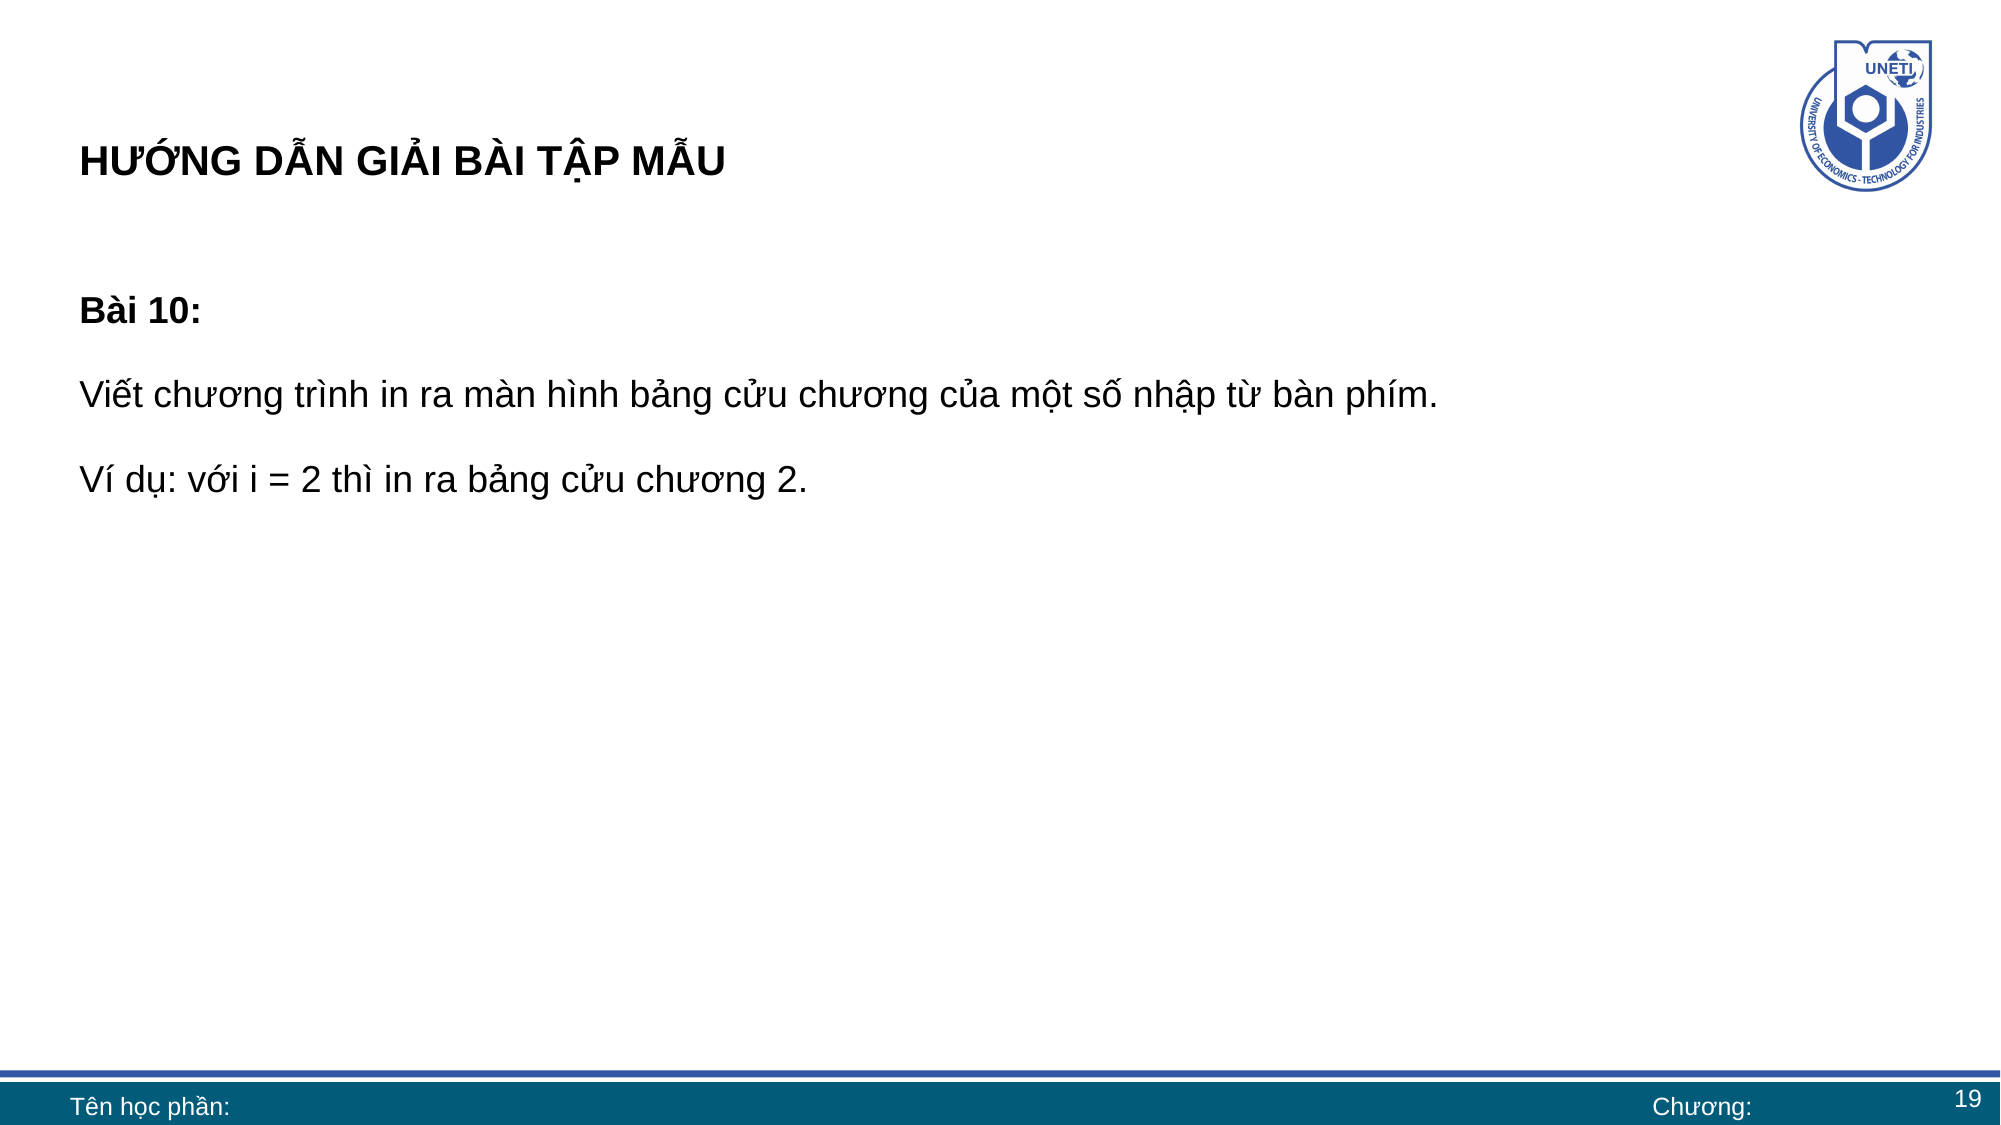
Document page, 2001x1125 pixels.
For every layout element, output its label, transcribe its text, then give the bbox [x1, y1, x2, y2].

slide_number 19 [1547, 1071, 1998, 1124]
text_box Tên học phần: [55, 1082, 1591, 1125]
list Bài 10: Viết chương trình in ra màn hình bảng cửu chương của một số nhập từ bàn phím. Ví dụ: với i = 2 thì in ra bảng cửu chương 2. [64, 269, 1936, 957]
picture [1798, 37, 1936, 116]
title HƯỚNG DẪN GIẢI BÀI TẬP MẪU [64, 116, 1936, 248]
text_box Chương: [1591, 1082, 1815, 1125]
